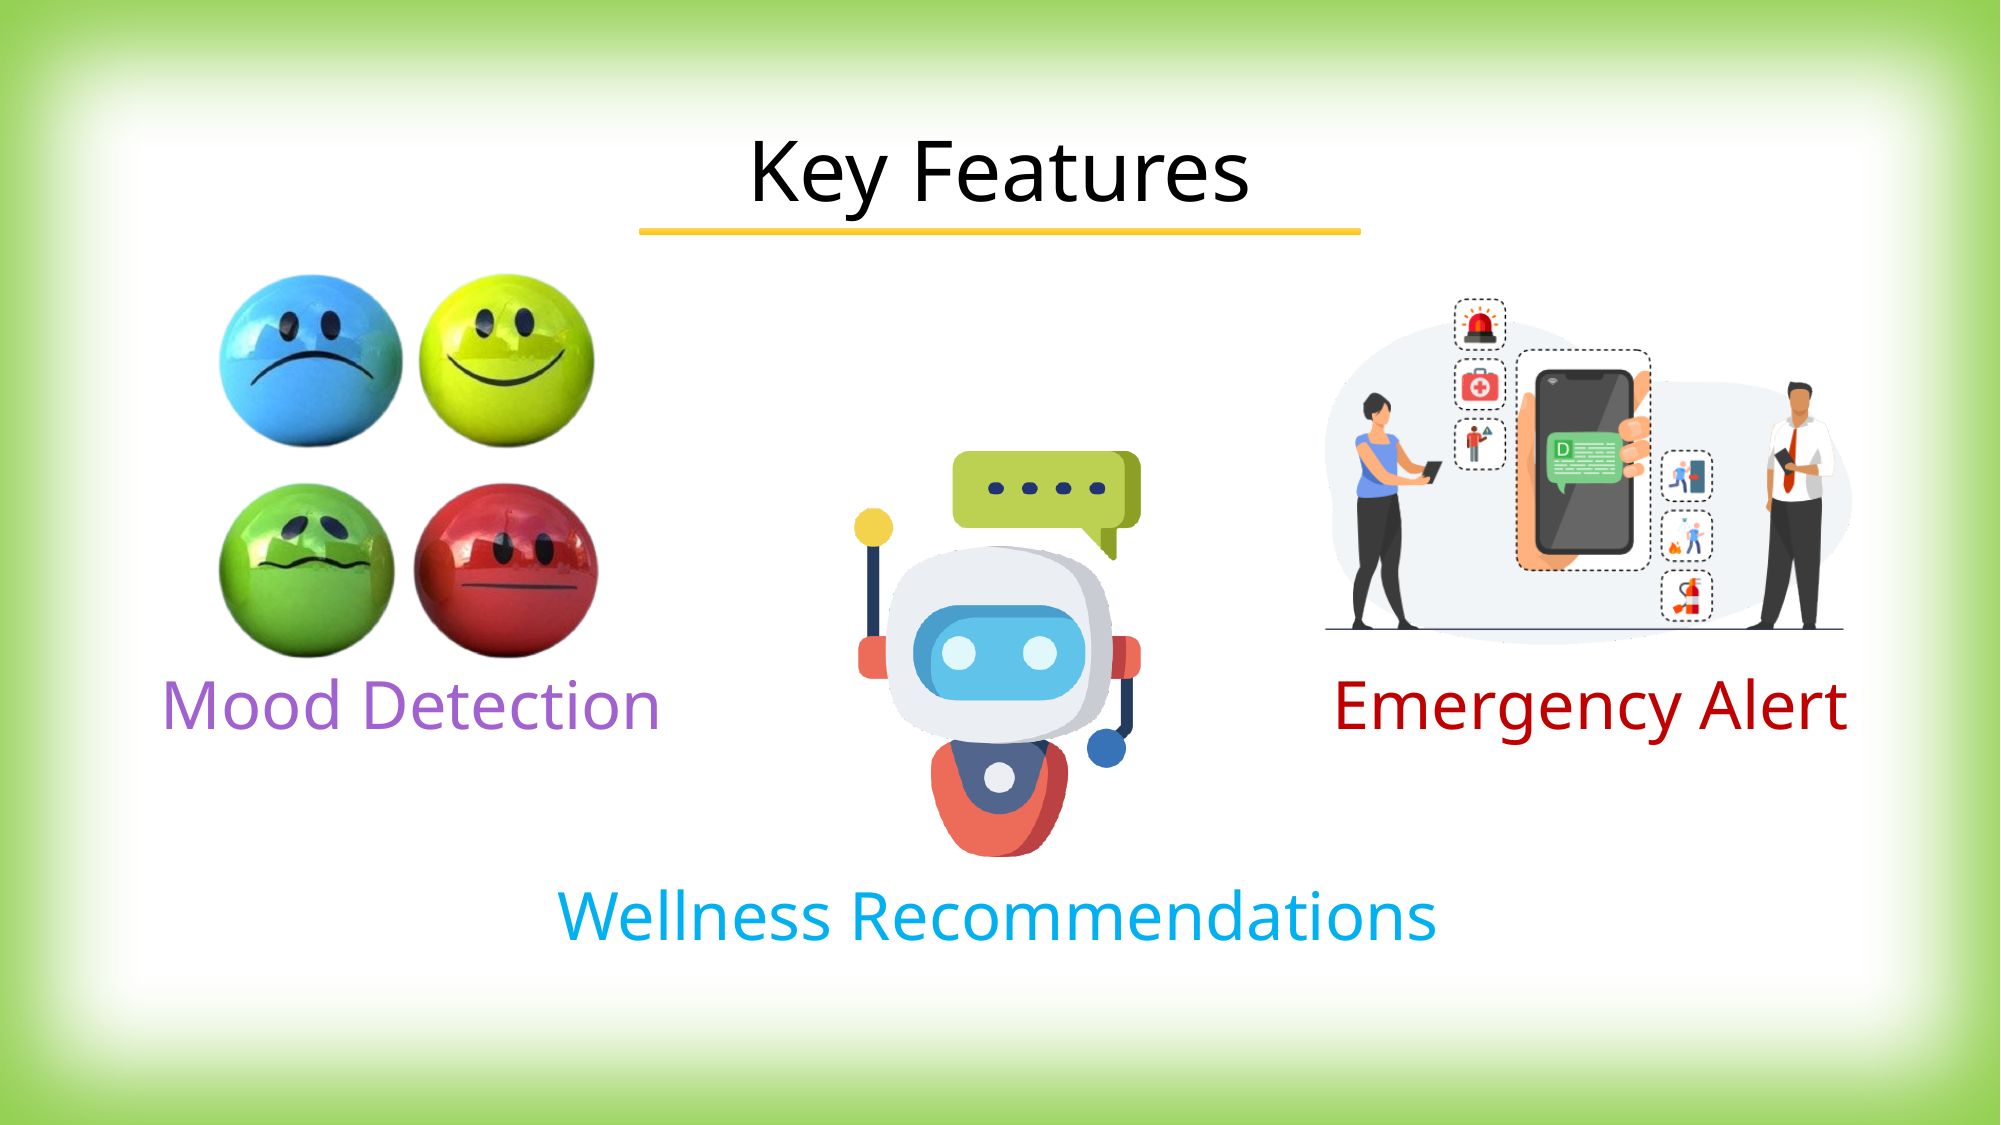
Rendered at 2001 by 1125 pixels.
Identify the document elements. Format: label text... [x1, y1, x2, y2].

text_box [0, 193, 2000, 810]
text_box Key Features [578, 112, 1422, 193]
text_box [47, 810, 1954, 1071]
text_box [0, 0, 2000, 193]
text_box [0, 810, 2000, 1125]
text_box [47, 55, 1954, 193]
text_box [498, 810, 1499, 1022]
